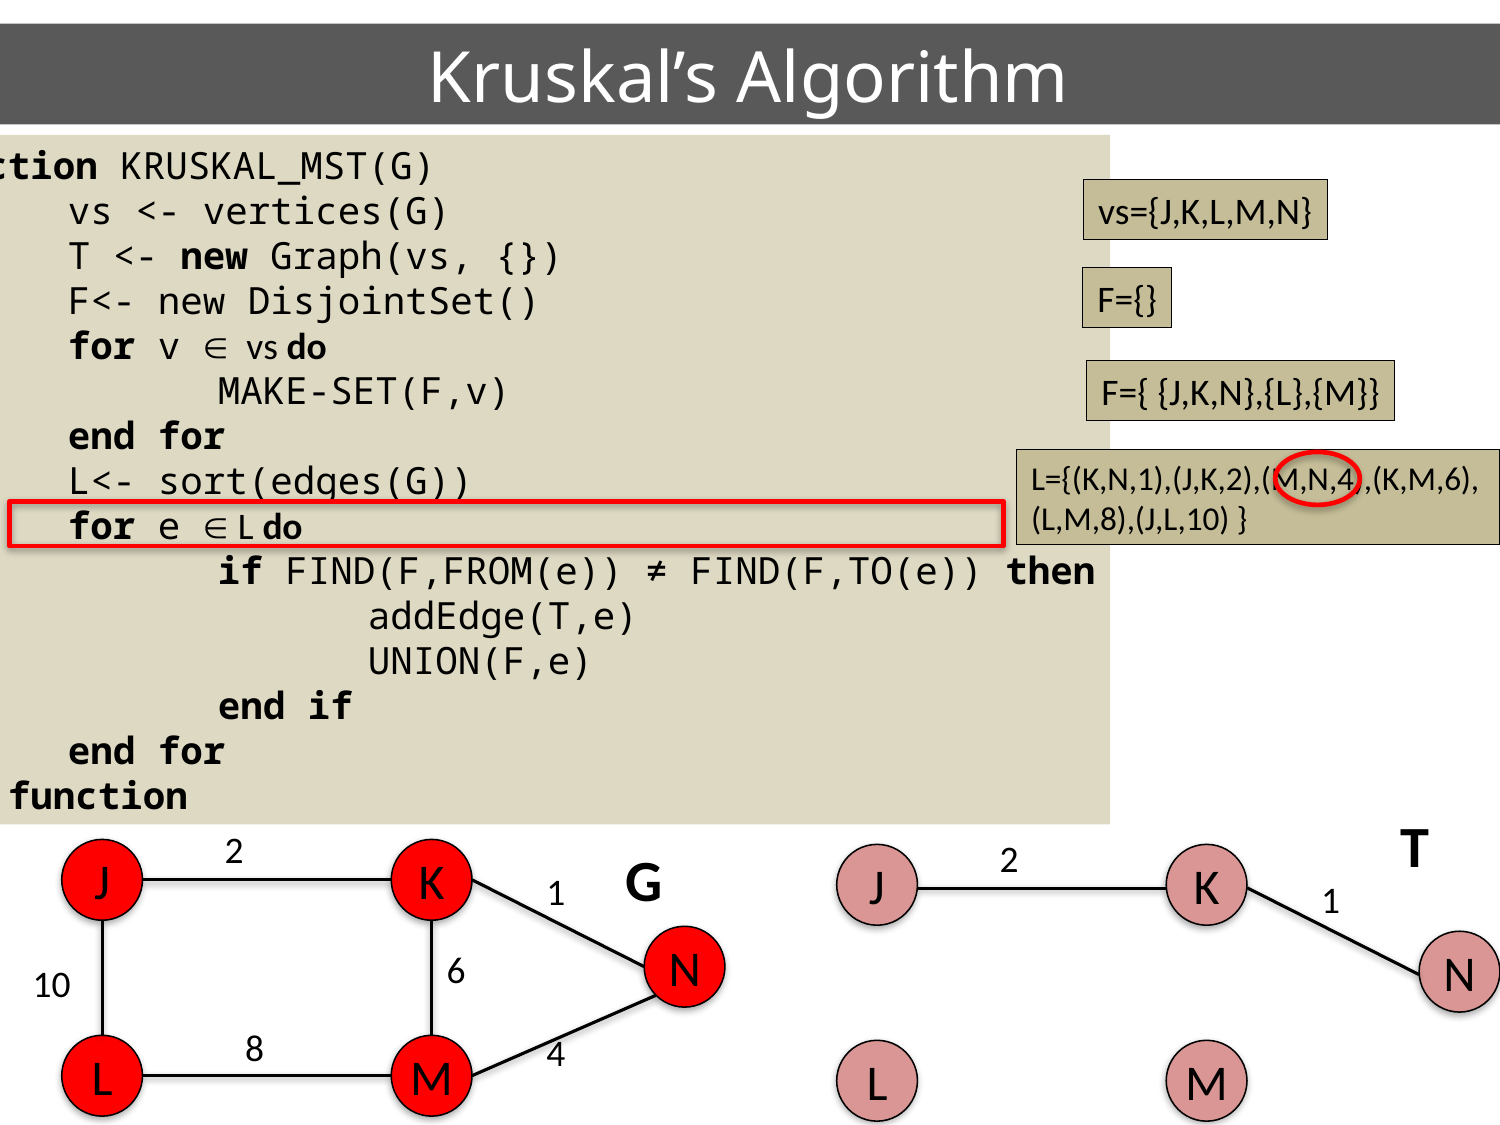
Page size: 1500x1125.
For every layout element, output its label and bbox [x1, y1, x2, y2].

title [0, 23, 1500, 125]
text_box [0, 134, 1500, 1117]
text_box [835, 801, 1500, 1013]
text_box [835, 1039, 919, 1122]
text_box [1165, 1039, 1248, 1122]
